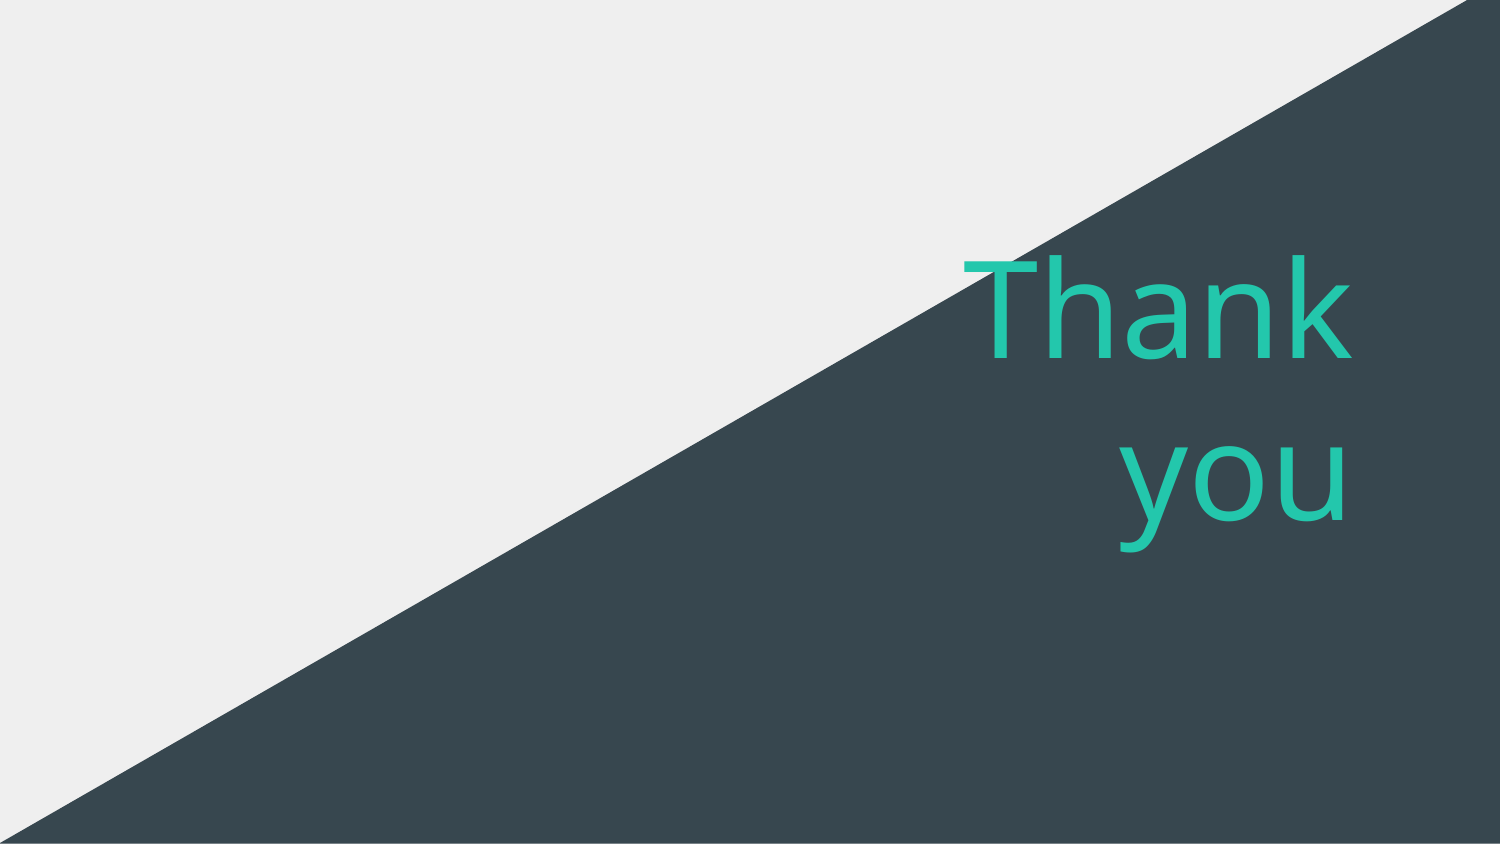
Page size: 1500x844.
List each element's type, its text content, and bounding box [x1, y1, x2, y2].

title Thank you [790, 228, 1370, 563]
